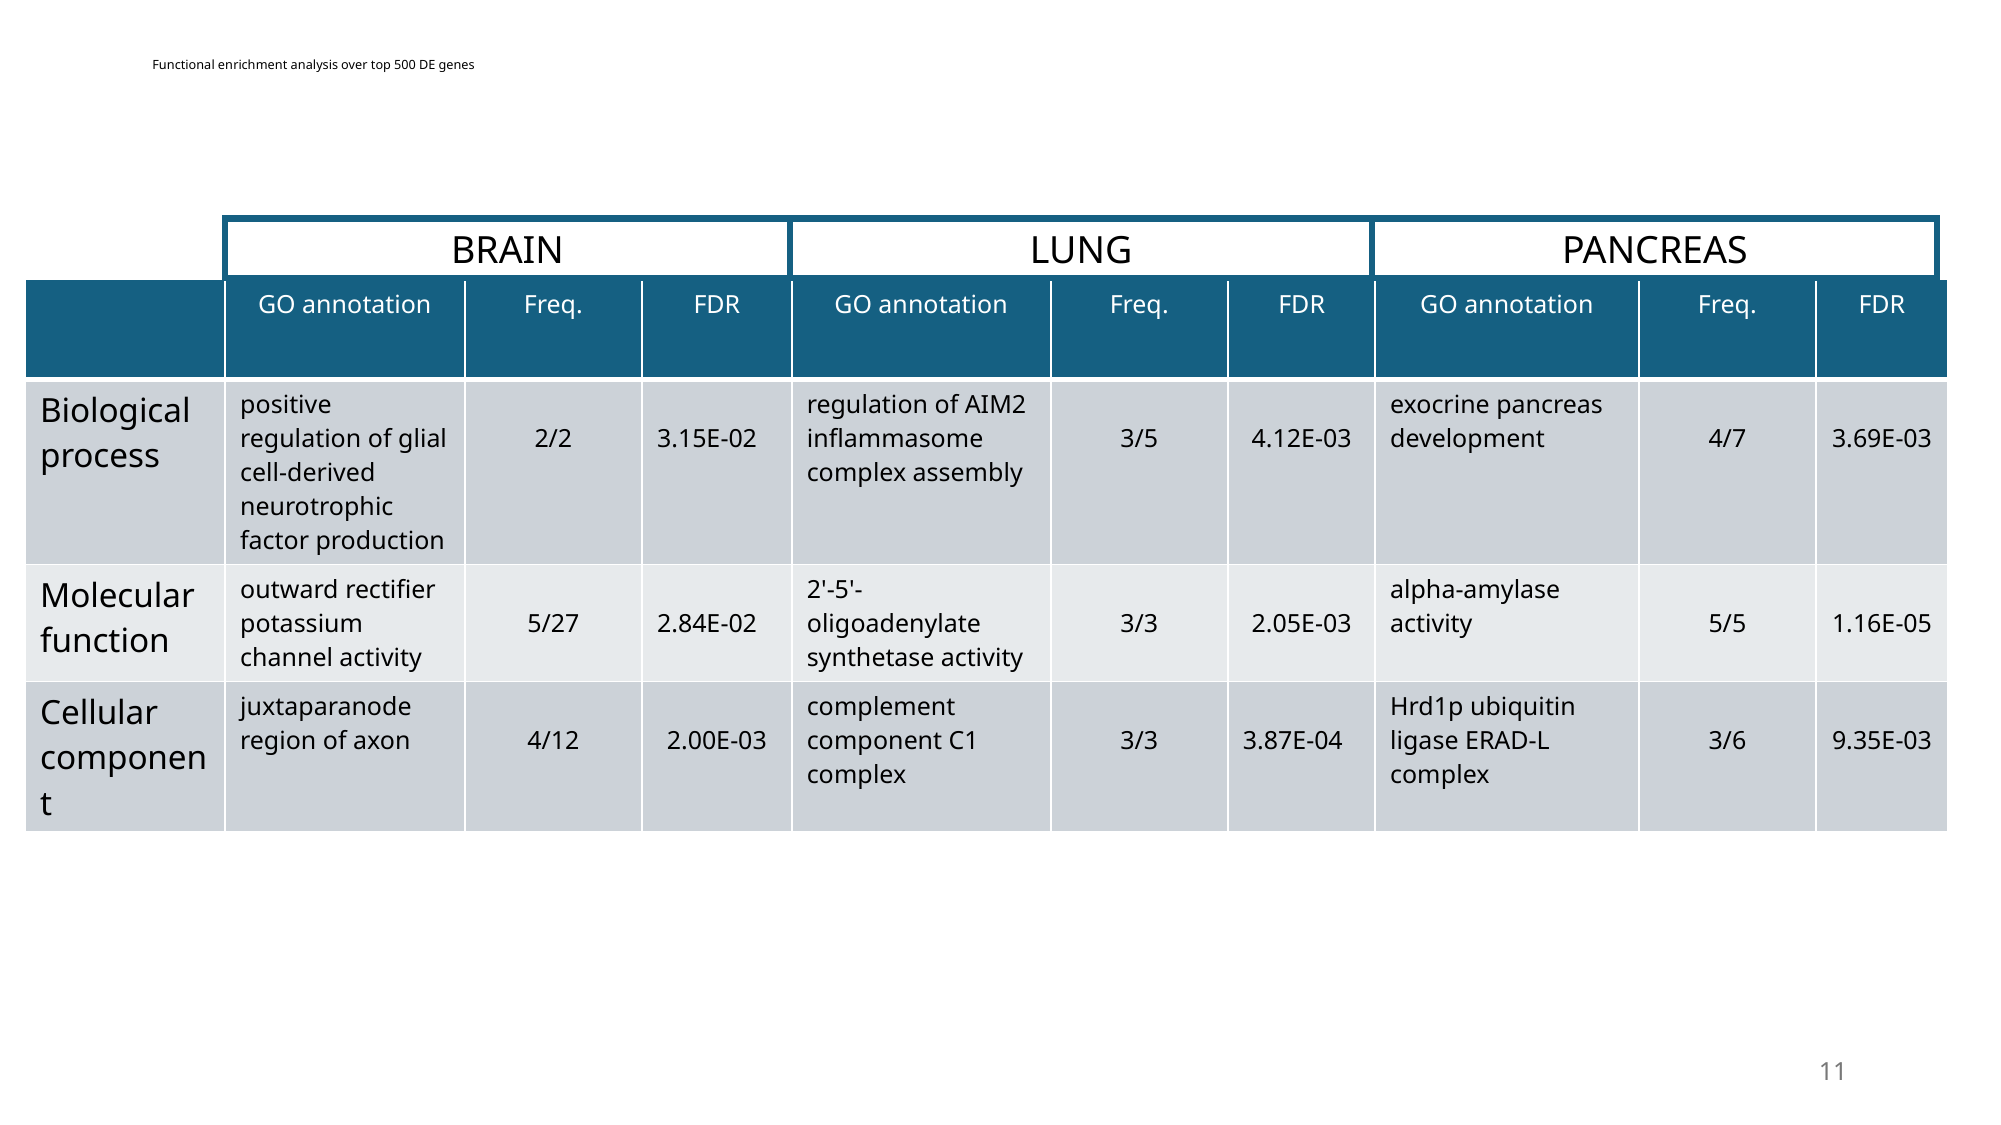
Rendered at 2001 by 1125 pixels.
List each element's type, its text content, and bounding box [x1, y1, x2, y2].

text_box BRAIN [223, 217, 788, 280]
table_cell complement component C1 complex [793, 682, 1050, 831]
text_box PANCREAS [1371, 217, 1939, 280]
table_cell 4/7 [1640, 382, 1815, 564]
table_cell 3.15E-02 [643, 382, 791, 564]
table_cell 9.35E-03 [1817, 682, 1947, 831]
table_header Freq. [1052, 280, 1227, 377]
table_cell 2.84E-02 [643, 565, 791, 681]
table_cell 3/3 [1052, 565, 1227, 681]
table_cell 5/5 [1640, 565, 1815, 681]
table_header Freq. [466, 280, 641, 377]
table_cell 2.00E-03 [643, 682, 791, 831]
table_cell 4/12 [466, 682, 641, 831]
table_cell 3/3 [1052, 682, 1227, 831]
table_cell juxtaparanode region of axon [226, 682, 464, 831]
table_header GO annotation [1376, 280, 1638, 377]
text_box LUNG [788, 217, 1371, 280]
table_header FDR [643, 280, 791, 377]
table_cell alpha-amylase activity [1376, 565, 1638, 681]
table_cell 5/27 [466, 565, 641, 681]
table_header [26, 280, 224, 377]
table_cell 4.12E-03 [1229, 382, 1374, 564]
table_cell 2.05E-03 [1229, 565, 1374, 681]
table_cell Biological process [26, 382, 224, 564]
table_header Freq. [1640, 280, 1815, 377]
table_cell 3.69E-03 [1817, 382, 1947, 564]
title Functional enrichment analysis over top 500 DE genes [137, 35, 1863, 96]
slide_number 11 [1412, 1042, 1863, 1103]
table_header FDR [1229, 280, 1374, 377]
table_cell Molecular function [26, 565, 224, 681]
table_cell 3/5 [1052, 382, 1227, 564]
table_header FDR [1817, 280, 1947, 377]
table_header GO annotation [226, 280, 464, 377]
table_cell 1.16E-05 [1817, 565, 1947, 681]
table_cell outward rectifier potassium channel activity [226, 565, 464, 681]
table_header GO annotation [793, 280, 1050, 377]
table_cell Cellular component [26, 682, 224, 831]
table_cell positive regulation of glial cell-derived neurotrophic factor production [226, 382, 464, 564]
table_cell exocrine pancreas development [1376, 382, 1638, 564]
table_cell 3/6 [1640, 682, 1815, 831]
table_cell 2'-5'-oligoadenylate synthetase activity [793, 565, 1050, 681]
table_cell Hrd1p ubiquitin ligase ERAD-L complex [1376, 682, 1638, 831]
table_cell 2/2 [466, 382, 641, 564]
table_cell 3.87E-04 [1229, 682, 1374, 831]
table_cell regulation of AIM2 inflammasome complex assembly [793, 382, 1050, 564]
